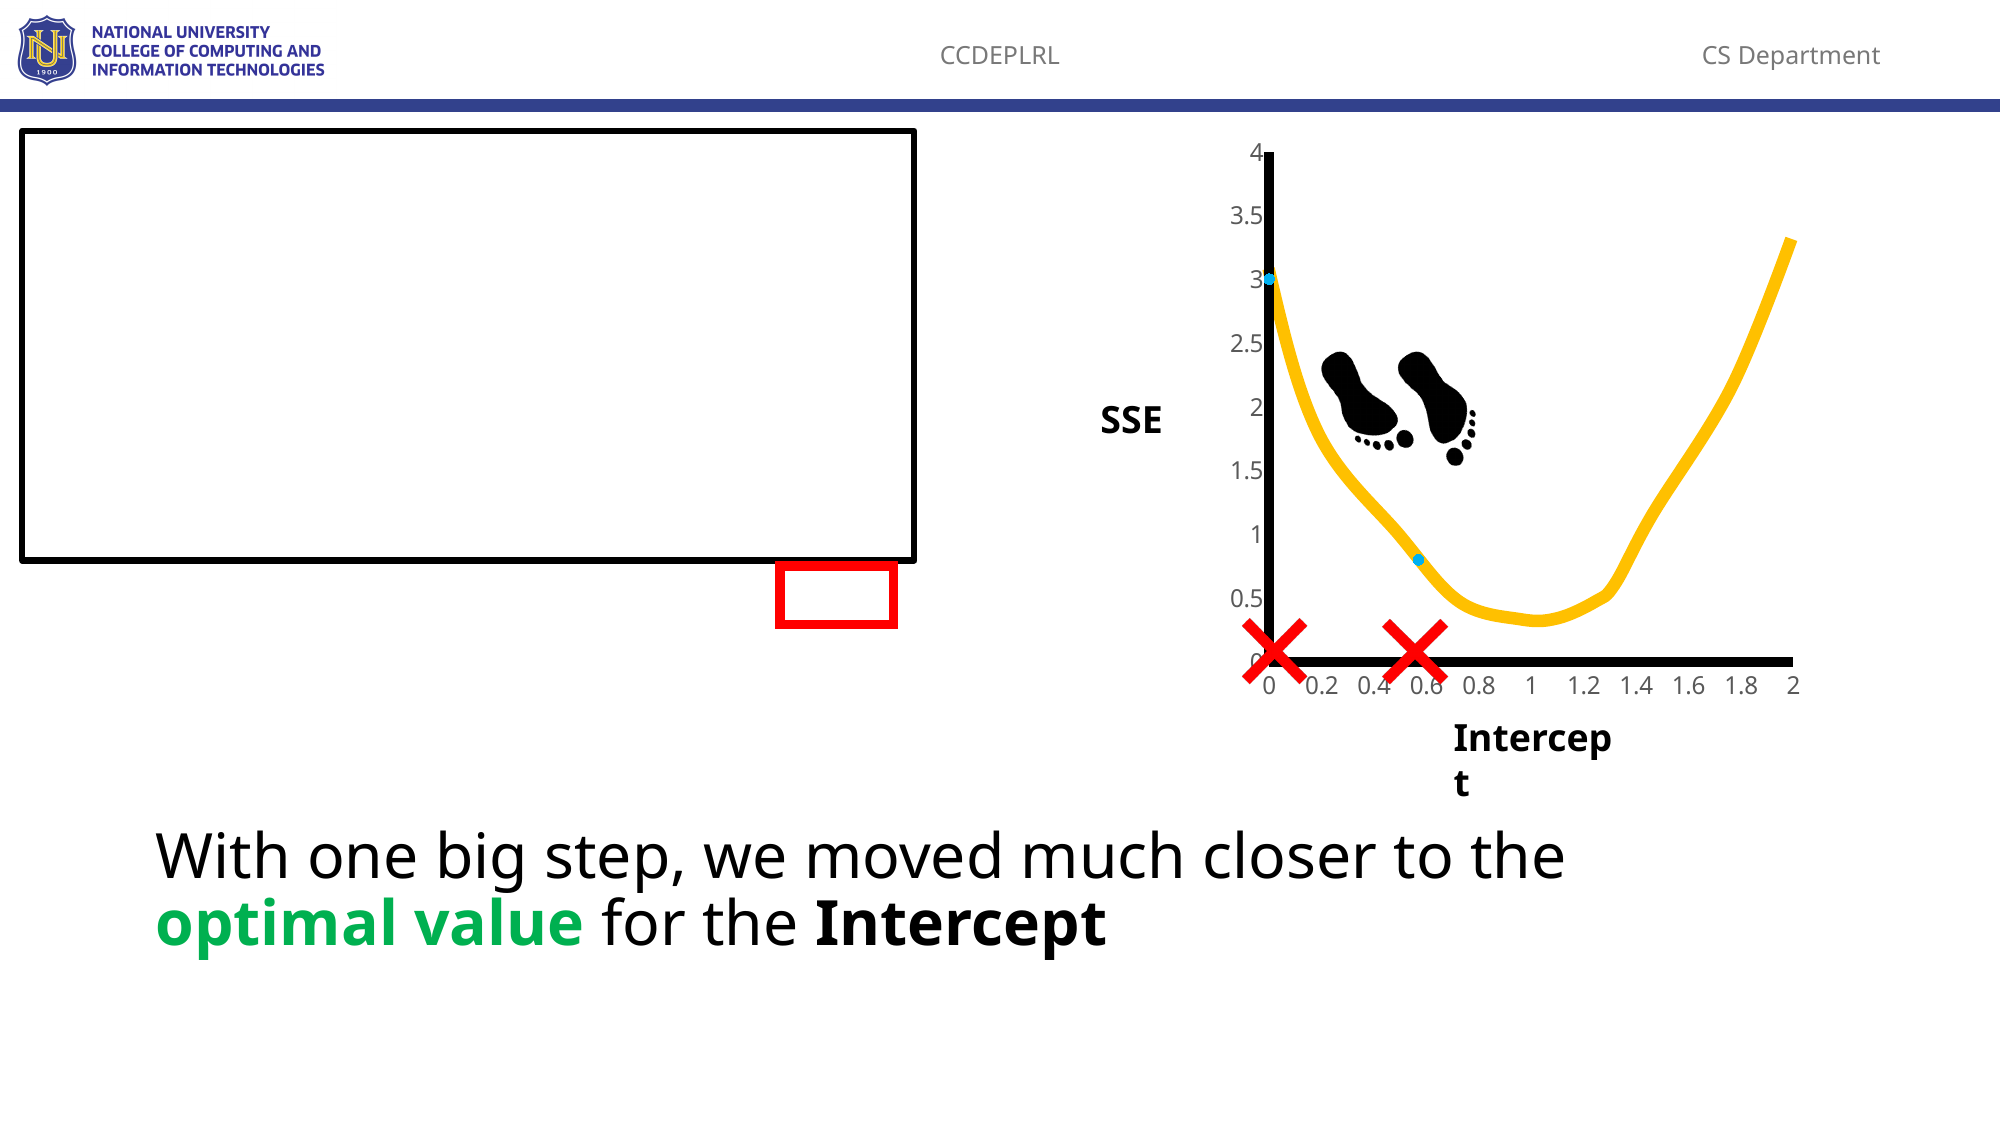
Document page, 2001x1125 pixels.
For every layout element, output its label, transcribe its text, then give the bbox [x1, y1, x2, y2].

text_box With one big step, we moved much closer to the optimal value for the Intercept [140, 816, 1839, 973]
text_box SSE [1085, 388, 1229, 449]
chart [1229, 133, 1801, 704]
picture [1369, 606, 1460, 697]
picture [0, 0, 337, 99]
picture [1312, 315, 1491, 495]
picture [1229, 606, 1319, 696]
text_box Intercept [1438, 706, 1642, 812]
text_box [778, 564, 895, 626]
